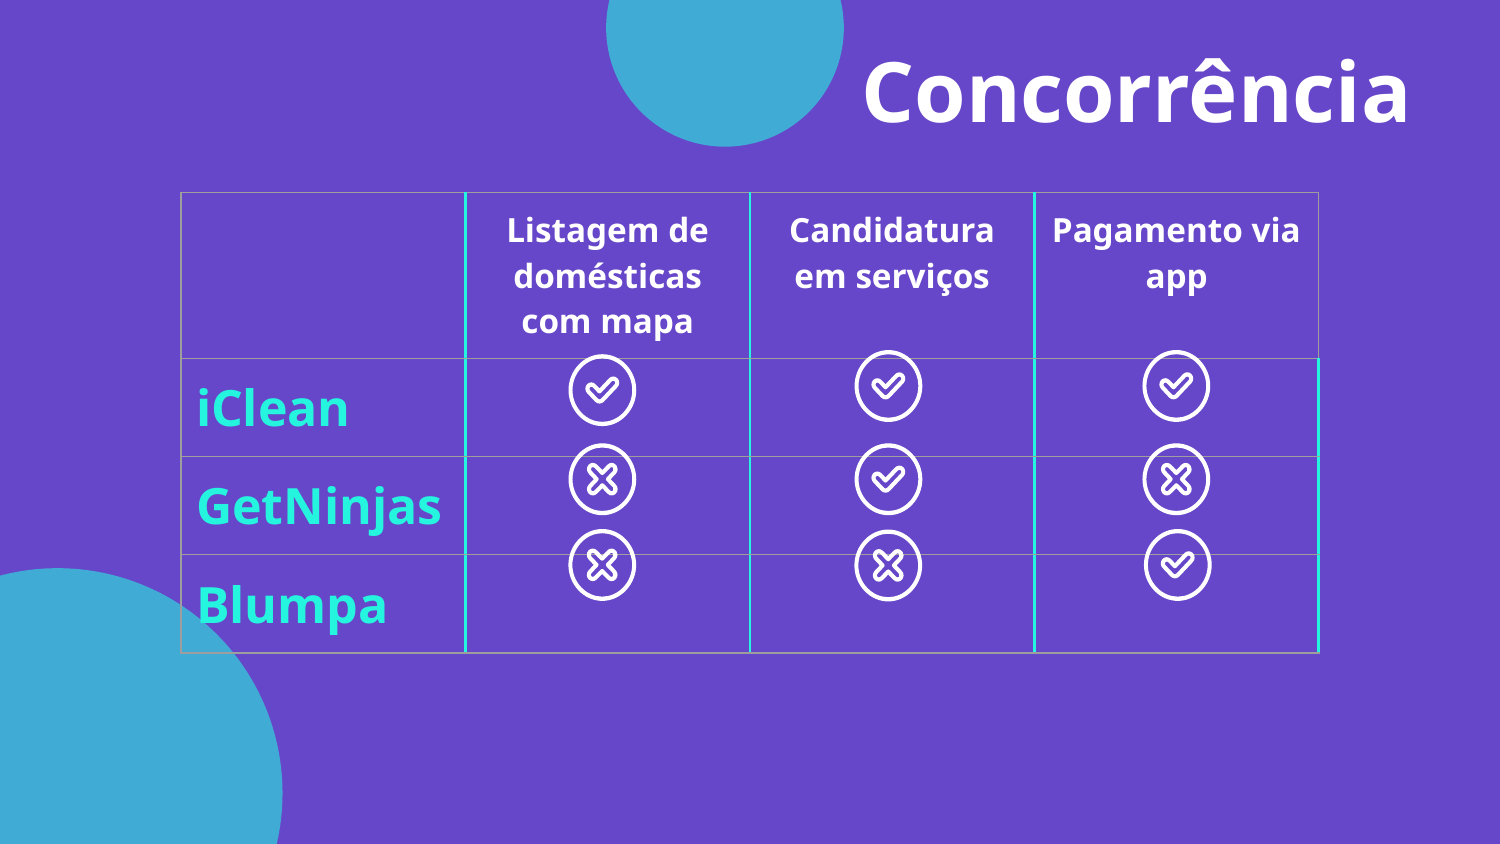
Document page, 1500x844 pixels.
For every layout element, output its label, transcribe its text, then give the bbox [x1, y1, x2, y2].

table_cell GetNinjas [182, 457, 464, 554]
table_cell iClean [182, 359, 464, 456]
table_cell [1036, 555, 1317, 652]
table_cell Blumpa [182, 555, 464, 652]
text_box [854, 349, 923, 423]
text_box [854, 529, 923, 602]
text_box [1142, 349, 1211, 423]
table_cell [751, 359, 1033, 456]
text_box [568, 353, 637, 427]
table_cell [1036, 359, 1317, 456]
table_header Pagamento via app [1036, 193, 1318, 358]
table_header Candidatura em serviços [751, 193, 1033, 358]
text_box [854, 443, 923, 516]
table_cell [751, 457, 1033, 554]
table_cell [467, 359, 749, 456]
title Concorrência [160, 24, 1427, 119]
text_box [568, 528, 637, 602]
table_cell [1036, 457, 1317, 554]
table_cell [751, 555, 1033, 652]
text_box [1142, 443, 1211, 516]
table_header Listagem de domésticas com mapa [467, 193, 749, 358]
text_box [1143, 528, 1212, 602]
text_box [568, 443, 637, 516]
table_cell [467, 555, 749, 652]
table_header [182, 193, 464, 358]
table_cell [467, 457, 749, 554]
